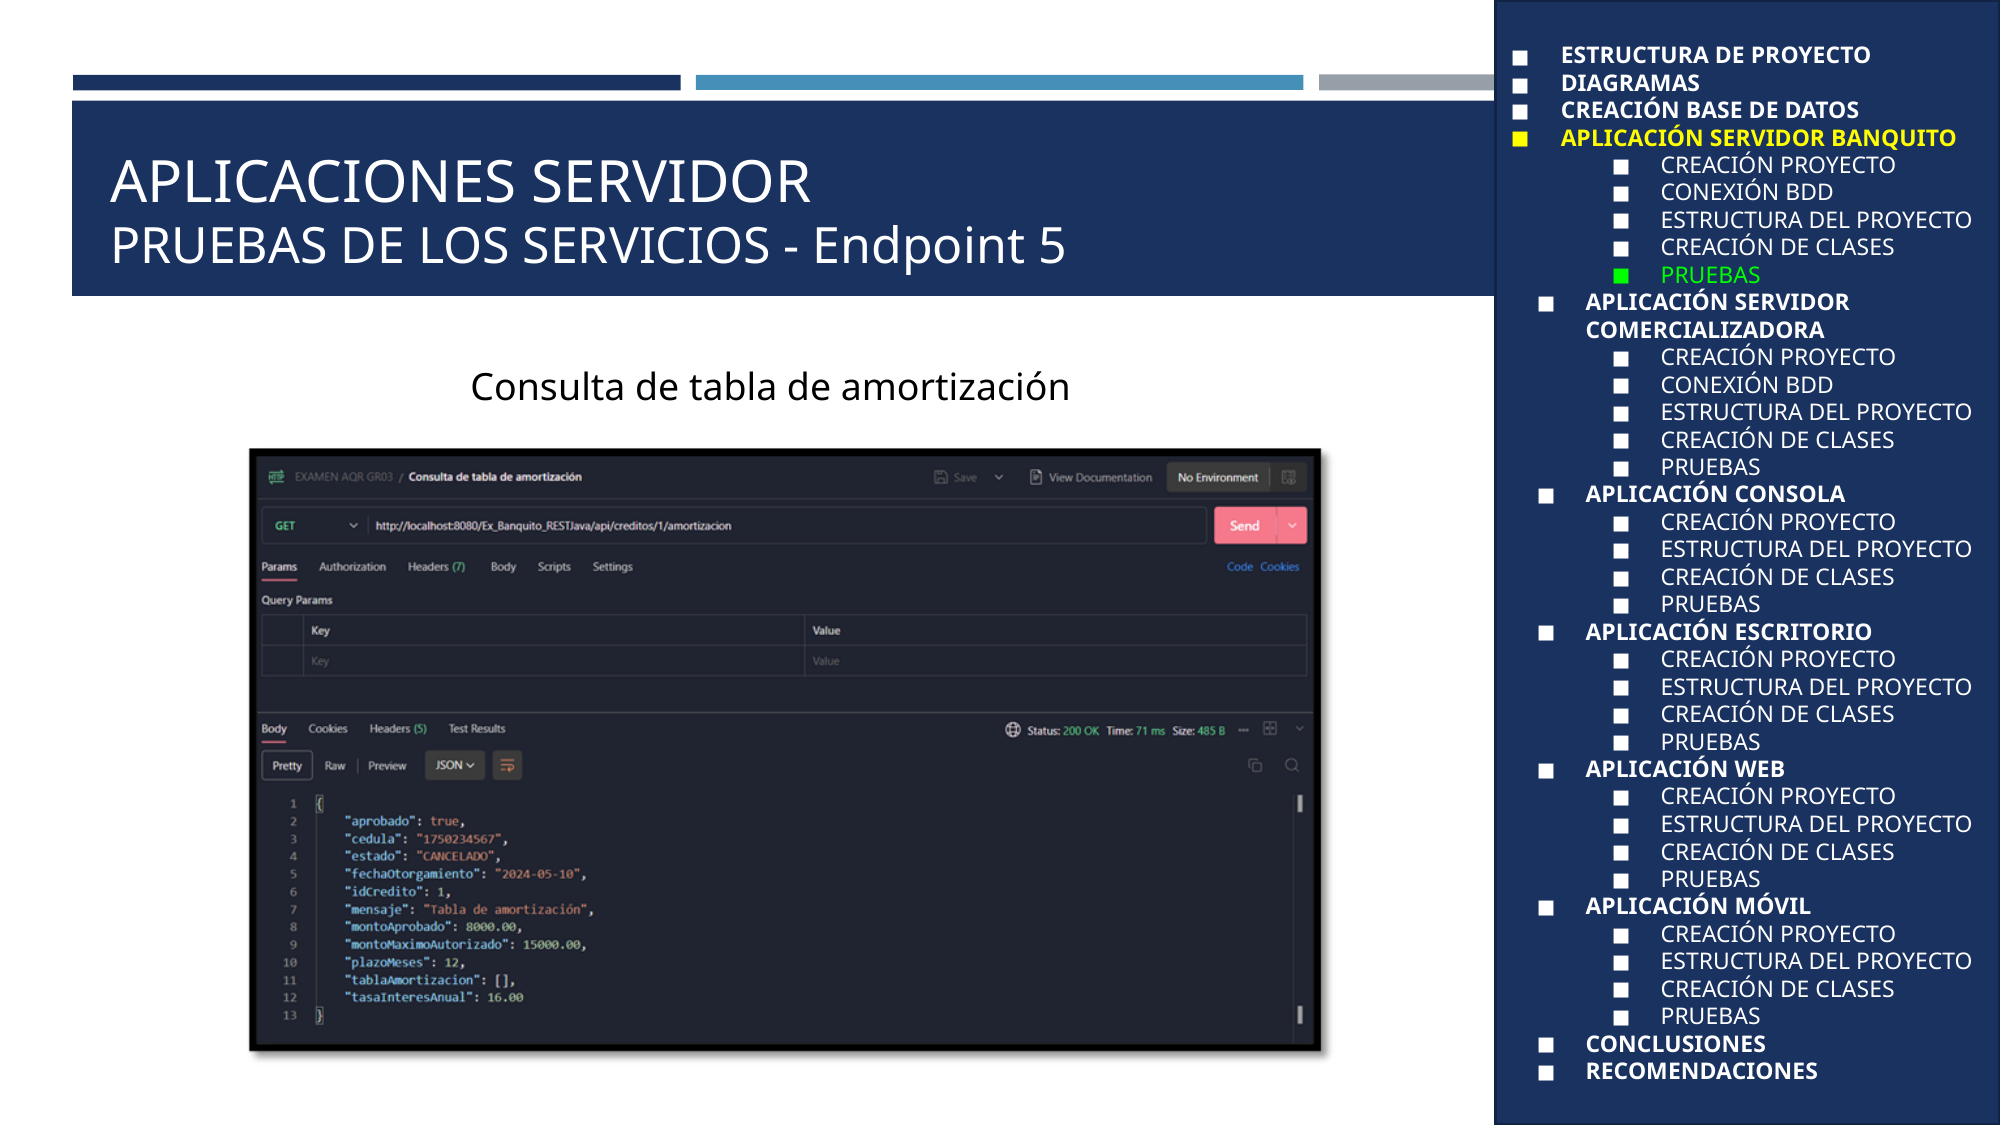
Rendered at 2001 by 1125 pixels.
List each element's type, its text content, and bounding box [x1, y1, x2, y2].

list Consulta de tabla de amortización [75, 321, 1467, 450]
picture [243, 441, 1338, 1068]
text_box ESTRUCTURA DE PROYECTO DIAGRAMAS CREACIÓN BASE DE DATOS APLICACIÓN SERVIDOR BANQUITO CREACIÓN PROYECTO CONEXIÓN BDD ESTRUCTURA DEL PROYECTO CREACIÓN DE CLASES PRUEBAS APLICACIÓN SERVIDOR COMERCIALIZADORA CREACIÓN PROYECTO CONEXIÓN BDD ESTRUCTURA DEL PROYECTO CREACIÓN DE CLASES PRUEBAS APLICACIÓN CONSOLA CREACIÓN PROYECTO ESTRUCTURA DEL PROYECTO CREACIÓN DE CLASES PRUEBAS APLICACIÓN ESCRITORIO CREACIÓN PROYECTO ESTRUCTURA DEL PROYECTO CREACIÓN DE CLASES PRUEBAS APLICACIÓN WEB CREACIÓN PROYECTO ESTRUCTURA DEL PROYECTO CREACIÓN DE CLASES PRUEBAS APLICACIÓN MÓVIL CREACIÓN PROYECTO ESTRUCTURA DEL PROYECTO CREACIÓN DE CLASES PRUEBAS CONCLUSIONES RECOMENDACIONES [1495, 0, 2000, 1125]
title APLICACIONES SERVIDOR PRUEBAS DE LOS SERVICIOS - Endpoint 5 [95, 115, 1486, 282]
